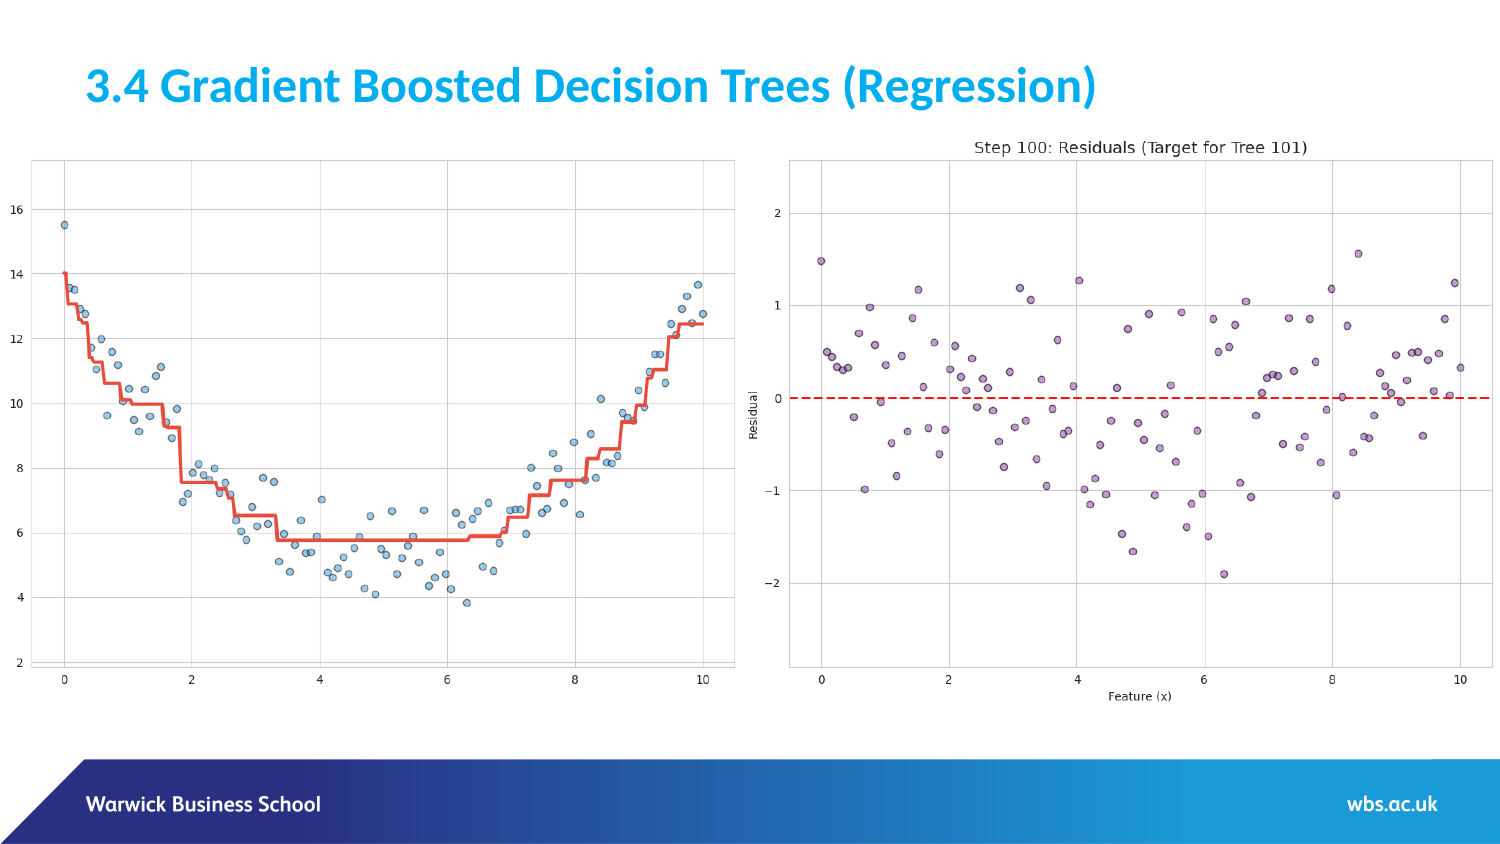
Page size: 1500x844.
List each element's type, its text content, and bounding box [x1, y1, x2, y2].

picture [0, 759, 1500, 844]
picture [0, 132, 1500, 711]
list 3.4 Gradient Boosted Decision Trees (Regression) [85, 59, 1168, 122]
